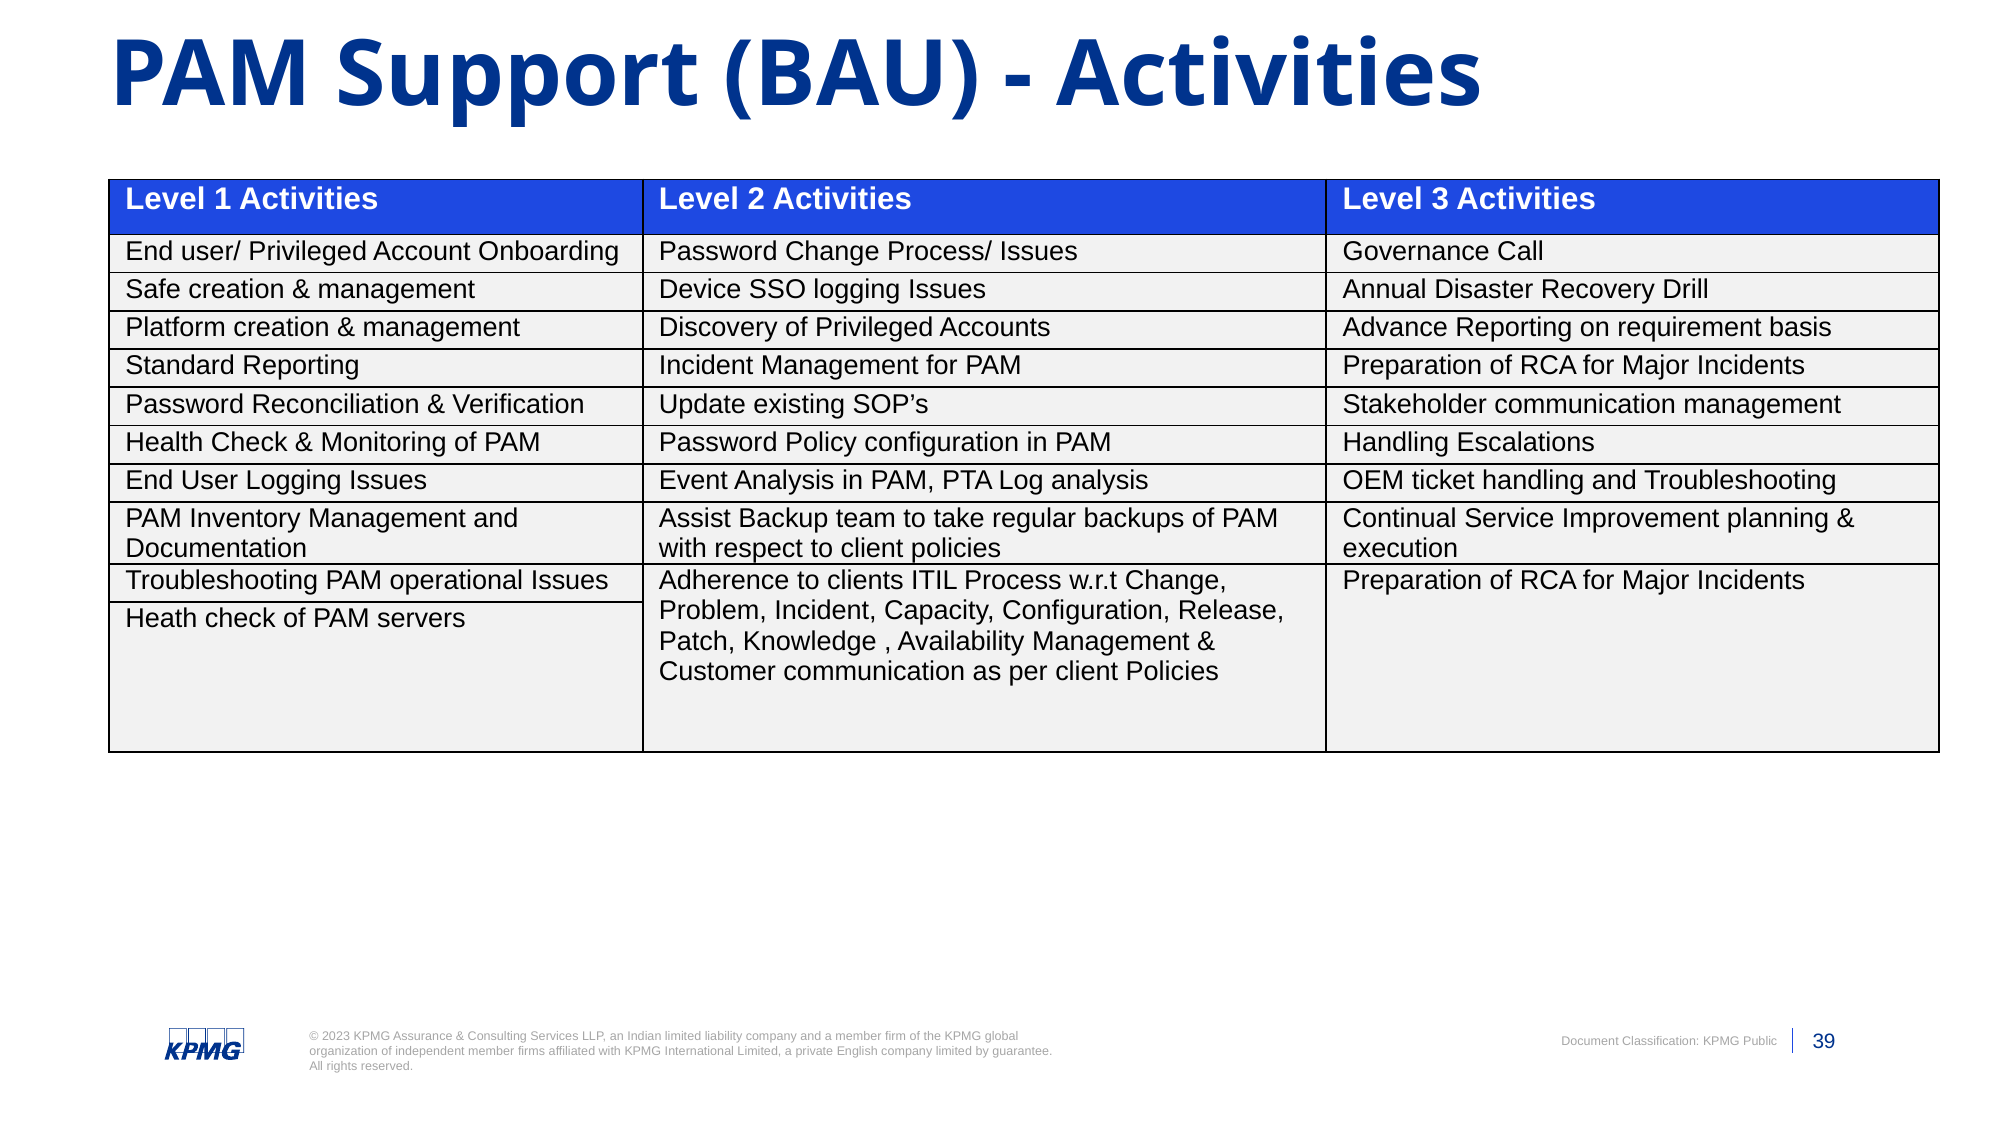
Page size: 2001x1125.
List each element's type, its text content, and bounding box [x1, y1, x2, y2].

table_cell OEM ticket handling and Troubleshooting [1327, 465, 1938, 501]
table_cell Password Reconciliation & Verification [110, 388, 642, 425]
table_cell Assist Backup team to take regular backups of PAM with respect to client policies [644, 503, 1325, 563]
table_header Level 1 Activities [110, 180, 642, 234]
table_cell Update existing SOP’s [644, 388, 1325, 425]
table_cell Password Change Process/ Issues [644, 235, 1325, 272]
table_cell Health Check & Monitoring of PAM [110, 426, 642, 463]
table_cell Troubleshooting PAM operational Issues [110, 565, 642, 601]
table_cell Advance Reporting on requirement basis [1327, 312, 1938, 348]
table_cell End User Logging Issues [110, 465, 642, 501]
table_cell Preparation of RCA for Major Incidents [1327, 565, 1938, 751]
table_cell Password Policy configuration in PAM [644, 426, 1325, 463]
table_cell Stakeholder communication management [1327, 388, 1938, 425]
table_cell Annual Disaster Recovery Drill [1327, 273, 1938, 310]
table_cell Preparation of RCA for Major Incidents [1327, 350, 1938, 386]
table_cell Standard Reporting [110, 350, 642, 386]
table_cell Safe creation & management [110, 273, 642, 310]
table_cell End user/ Privileged Account Onboarding [110, 235, 642, 272]
table_cell Continual Service Improvement planning & execution [1327, 503, 1938, 563]
table_cell Adherence to clients ITIL Process w.r.t Change, Problem, Incident, Capacity, Configuration, Release, Patch, Knowledge , Availability Management & Customer communication as per client Policies [644, 565, 1325, 751]
table_header Level 3 Activities [1327, 180, 1938, 234]
table_cell Platform creation & management [110, 312, 642, 348]
table_cell Governance Call [1327, 235, 1938, 272]
table_cell PAM Inventory Management and Documentation [110, 503, 642, 563]
table_cell Discovery of Privileged Accounts [644, 312, 1325, 348]
table_cell Heath check of PAM servers [110, 603, 642, 751]
table_cell Device SSO logging Issues [644, 273, 1325, 310]
table_cell Incident Management for PAM [644, 350, 1325, 386]
table_cell Handling Escalations [1327, 426, 1938, 463]
table_header Level 2 Activities [644, 180, 1325, 234]
title PAM Support (BAU) - Activities [109, 44, 1631, 132]
table_cell Event Analysis in PAM, PTA Log analysis [644, 465, 1325, 501]
